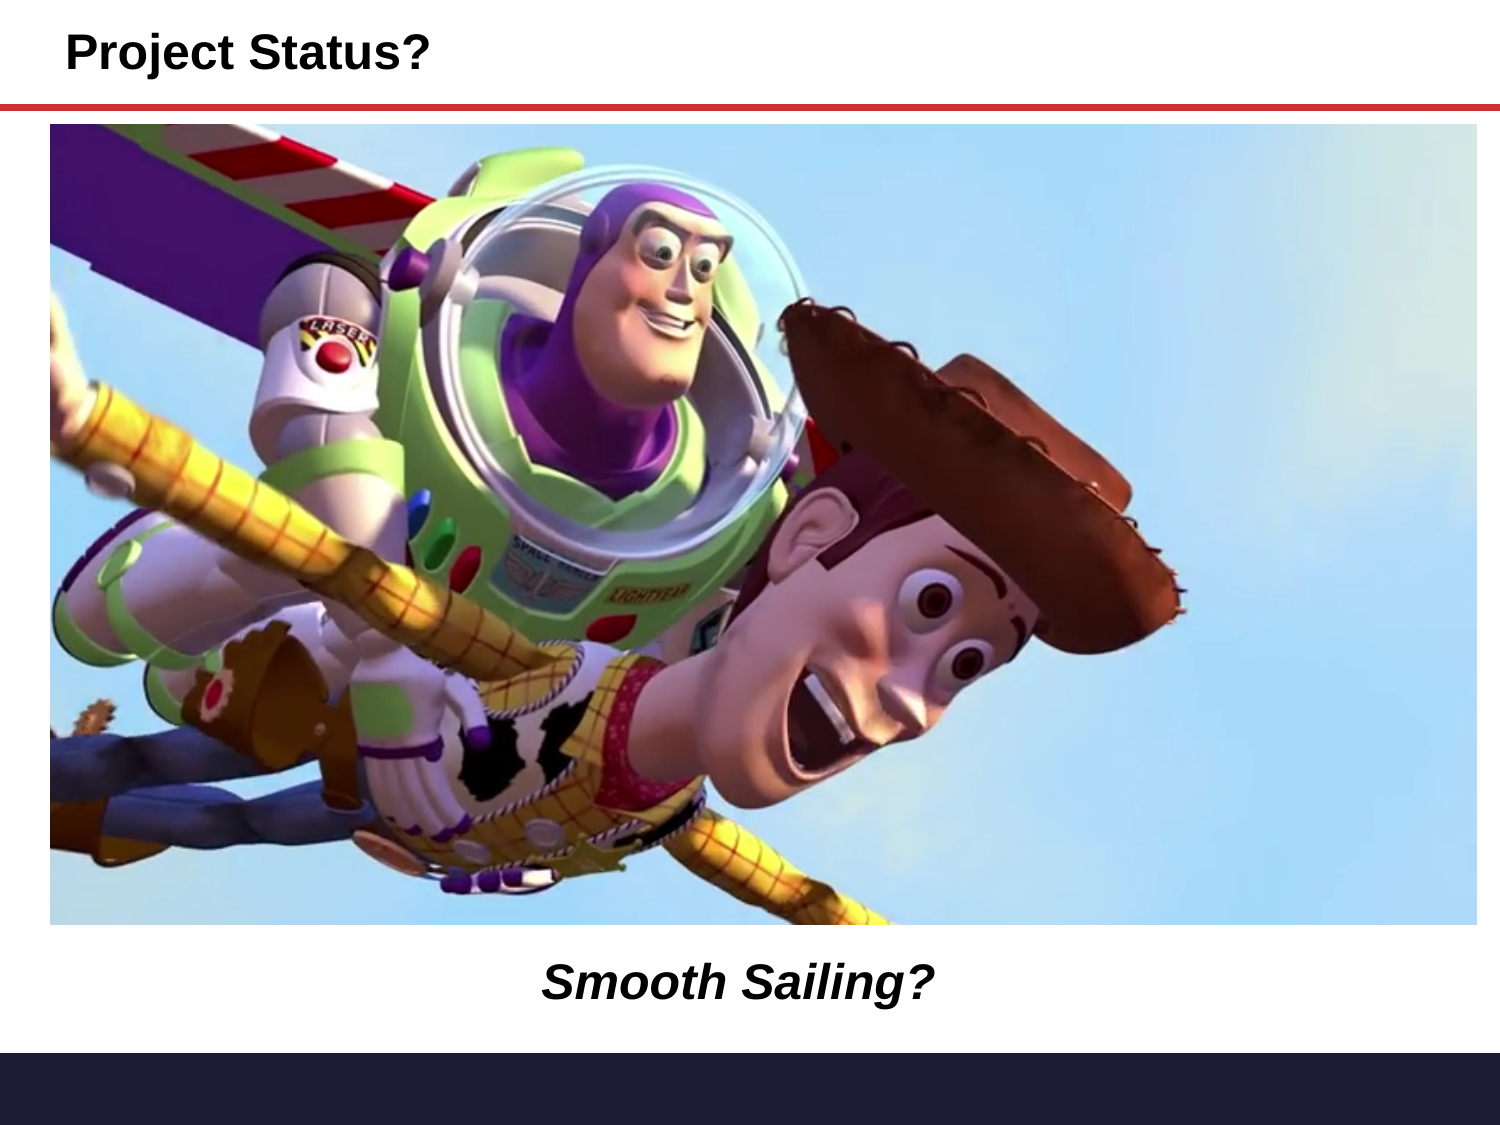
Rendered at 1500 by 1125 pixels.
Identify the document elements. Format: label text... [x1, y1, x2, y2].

picture [49, 124, 1477, 926]
text_box Smooth Sailing? [526, 942, 951, 1018]
title Project Status? [50, 0, 1425, 108]
